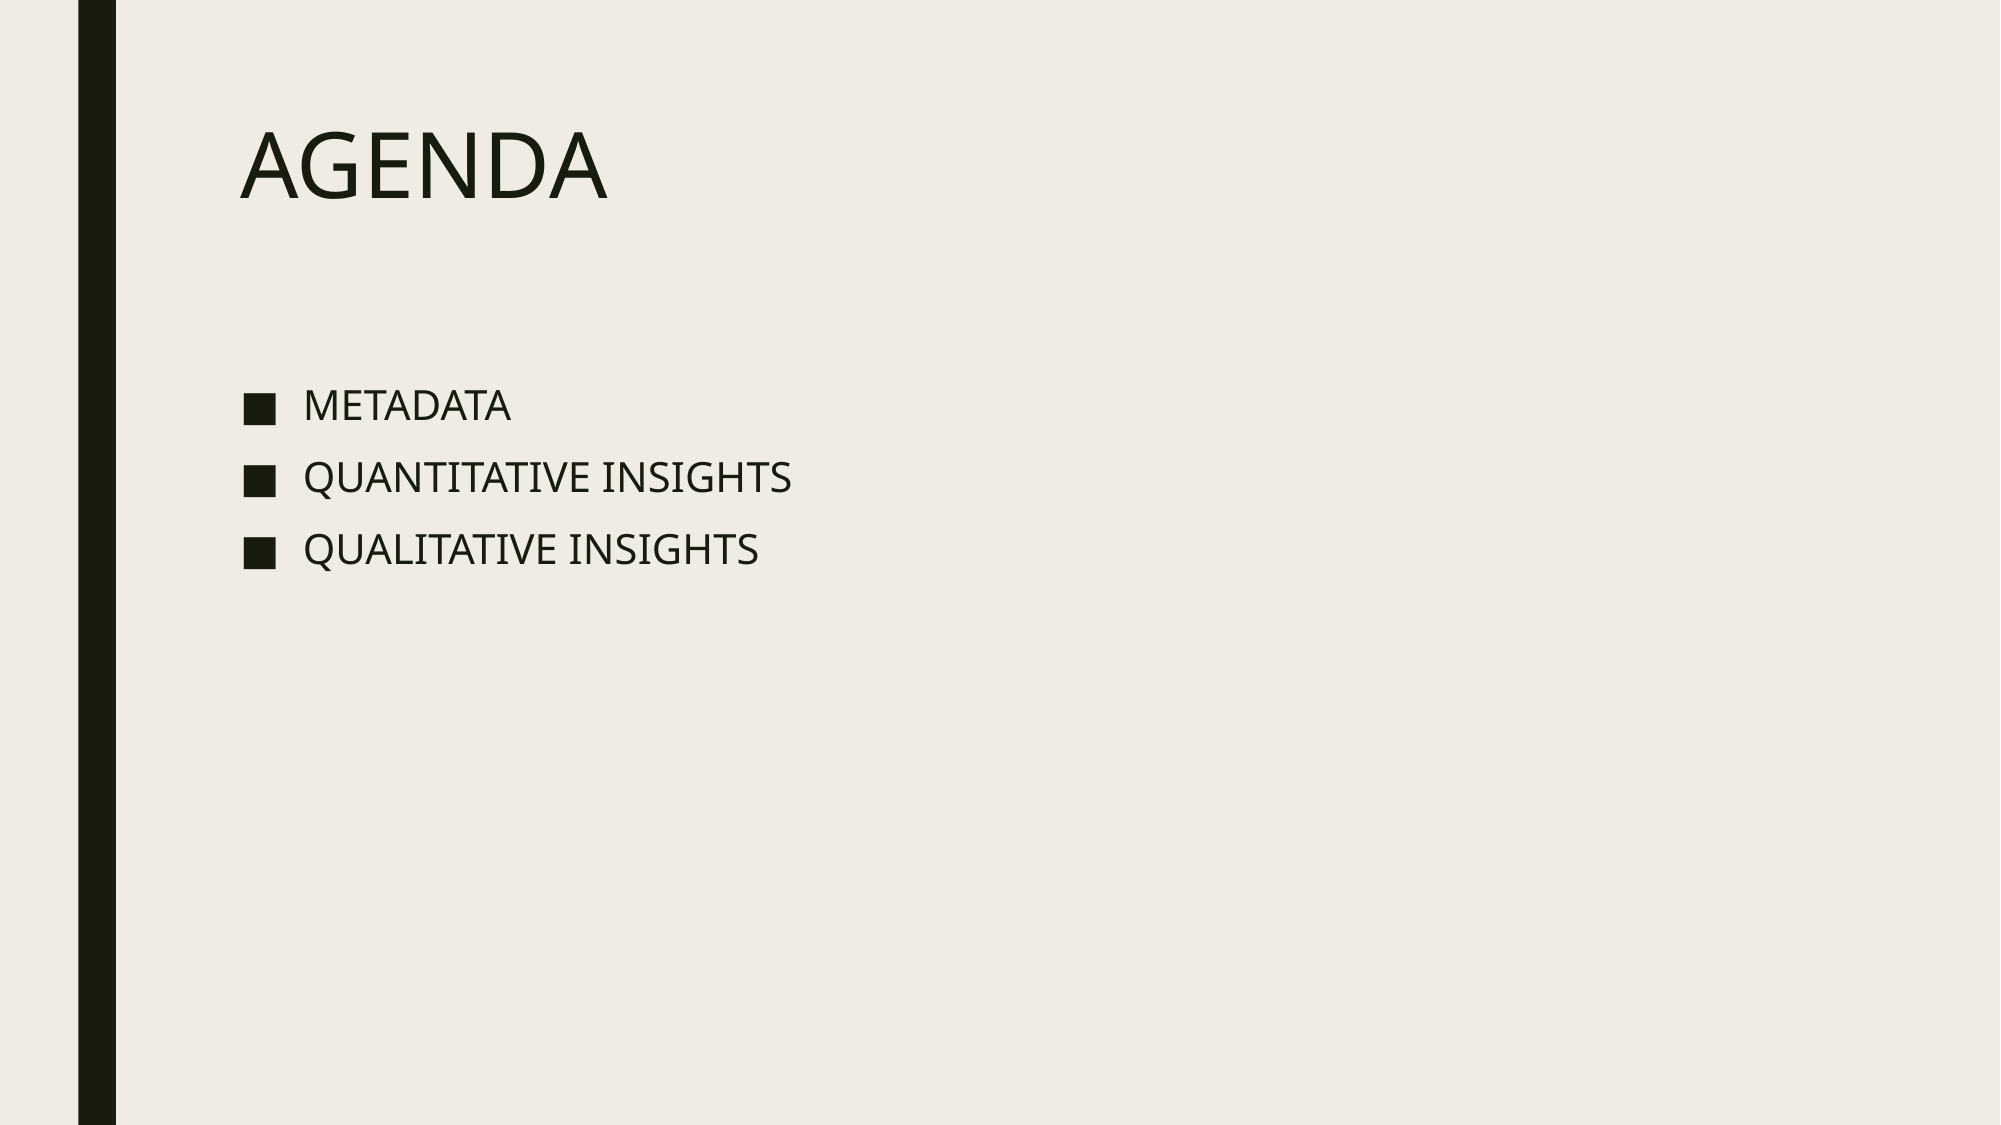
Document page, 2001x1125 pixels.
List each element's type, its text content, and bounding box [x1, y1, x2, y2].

list METADATA QUANTITATIVE INSIGHTS QUALITATIVE INSIGHTS [225, 375, 1800, 963]
title AGENDA [225, 112, 1800, 357]
